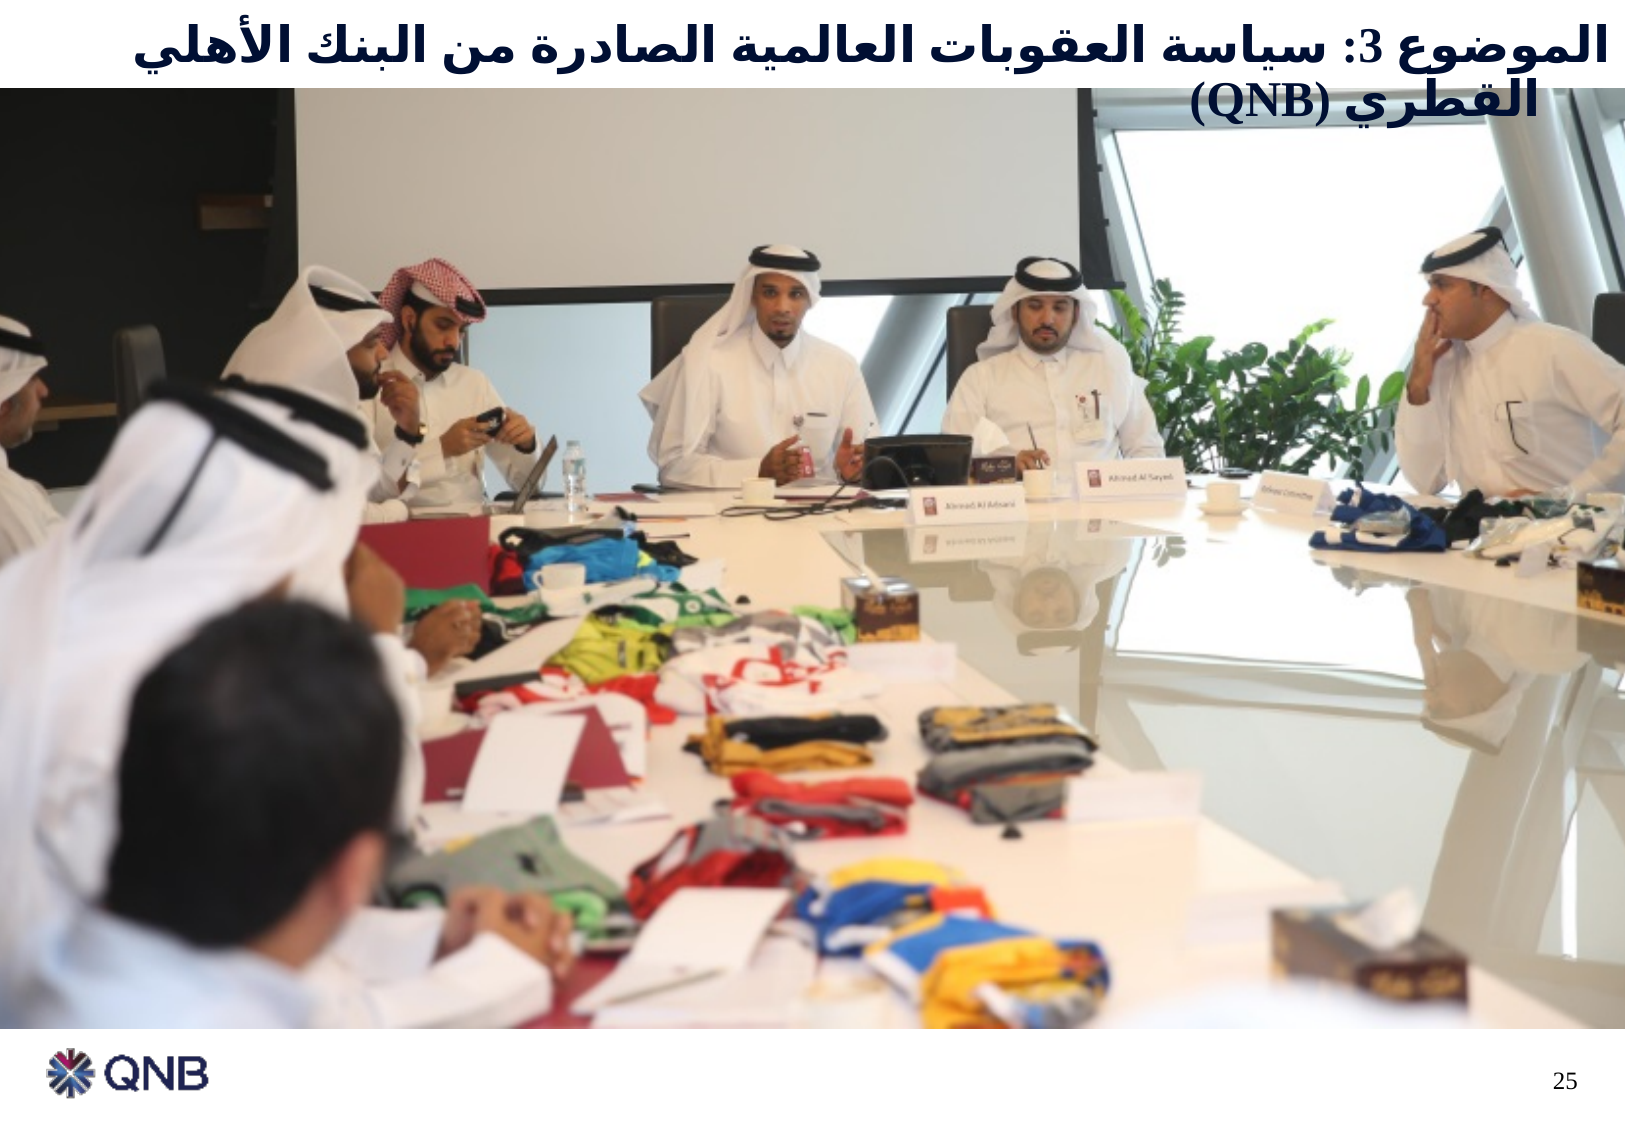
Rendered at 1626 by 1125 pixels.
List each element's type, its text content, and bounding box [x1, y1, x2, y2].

slide_number 25 [1505, 1048, 1578, 1095]
picture [0, 88, 1625, 1029]
picture [45, 1047, 210, 1100]
text_box الموضوع 3: سياسة العقوبات العالمية الصادرة من البنك الأهلي القطري (QNB) [0, 12, 1625, 87]
